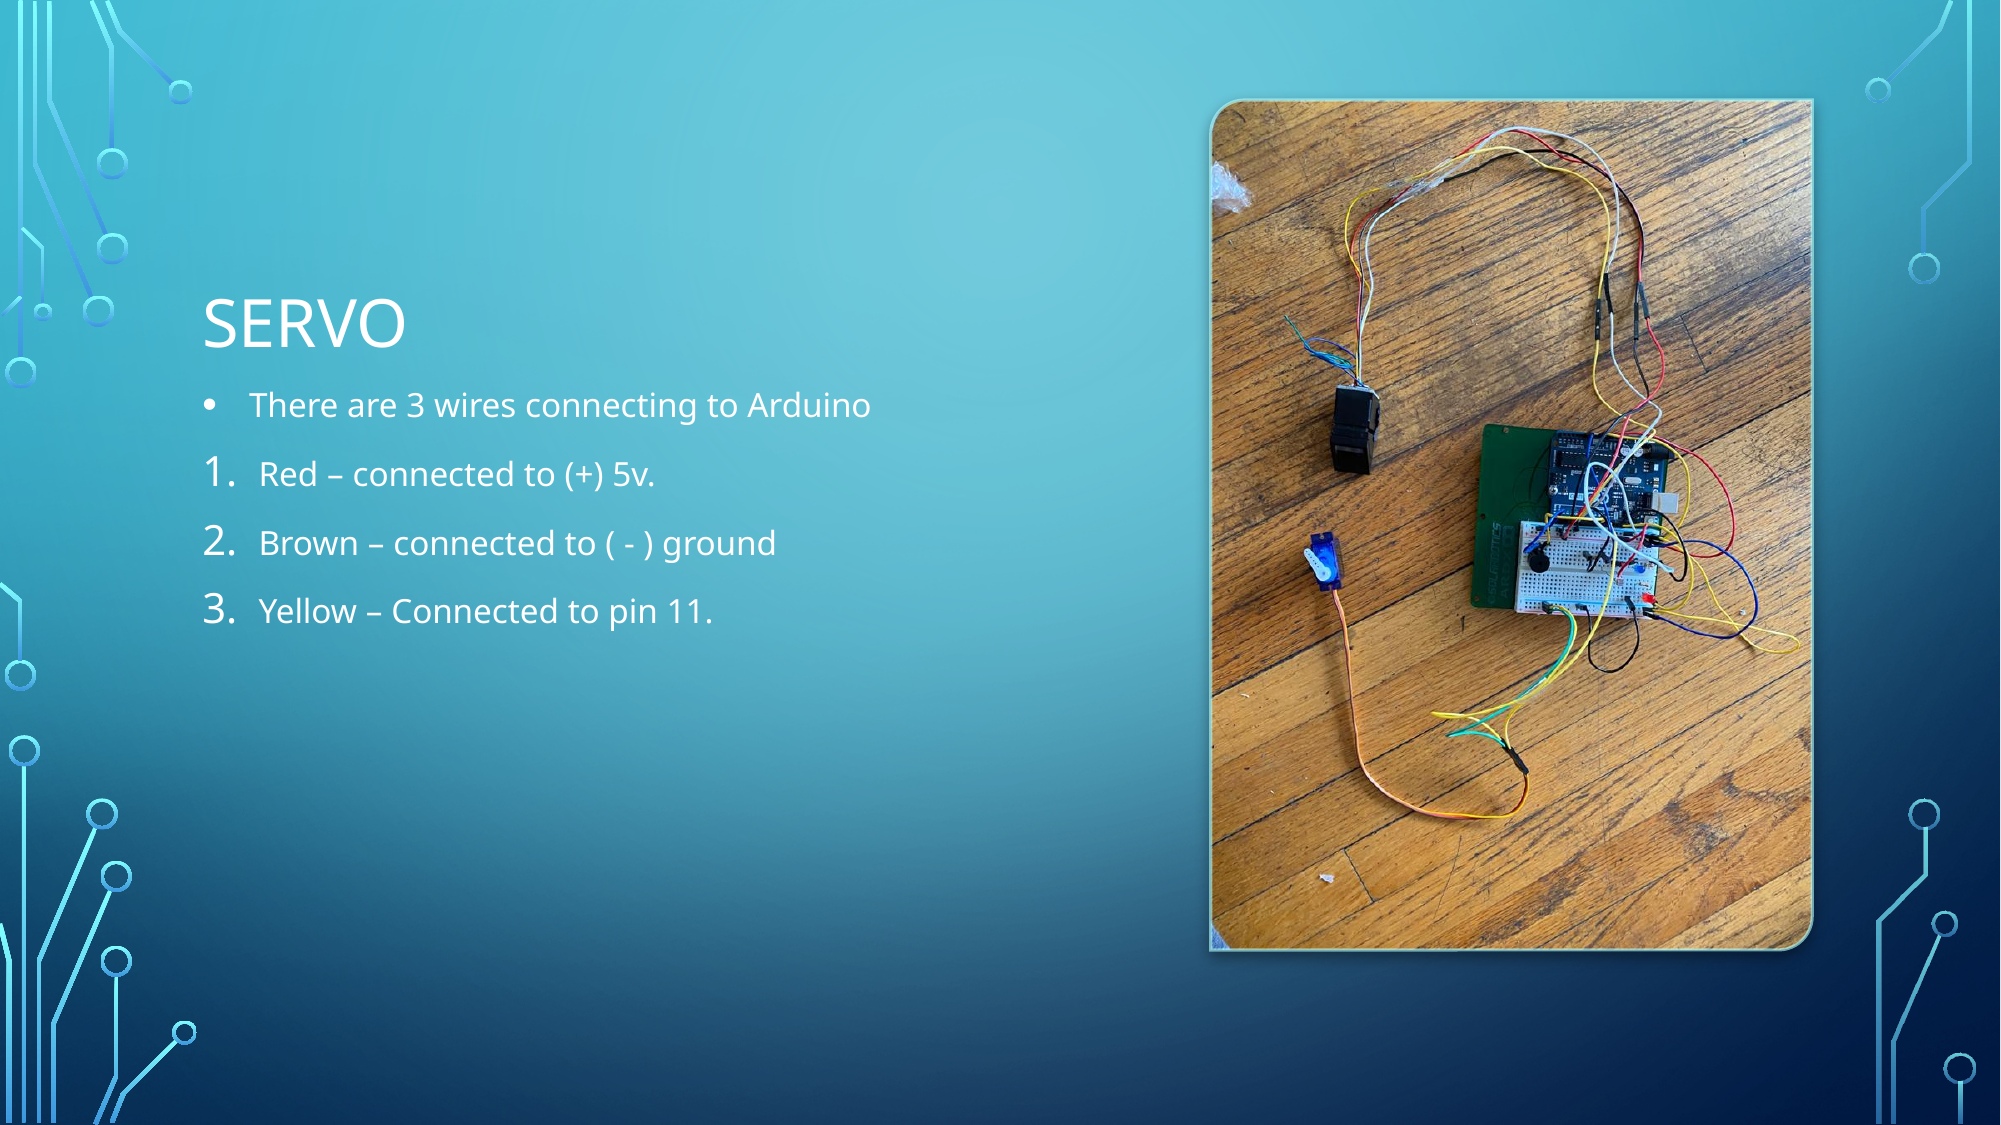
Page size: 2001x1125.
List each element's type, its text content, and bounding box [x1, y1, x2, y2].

picture [1210, 99, 1813, 951]
list There are 3 wires connecting to Arduino Red – connected to (+) 5v. Brown – connected to ( - ) ground Yellow – Connected to pin 11. [187, 369, 1161, 950]
title Servo [187, 99, 1161, 369]
